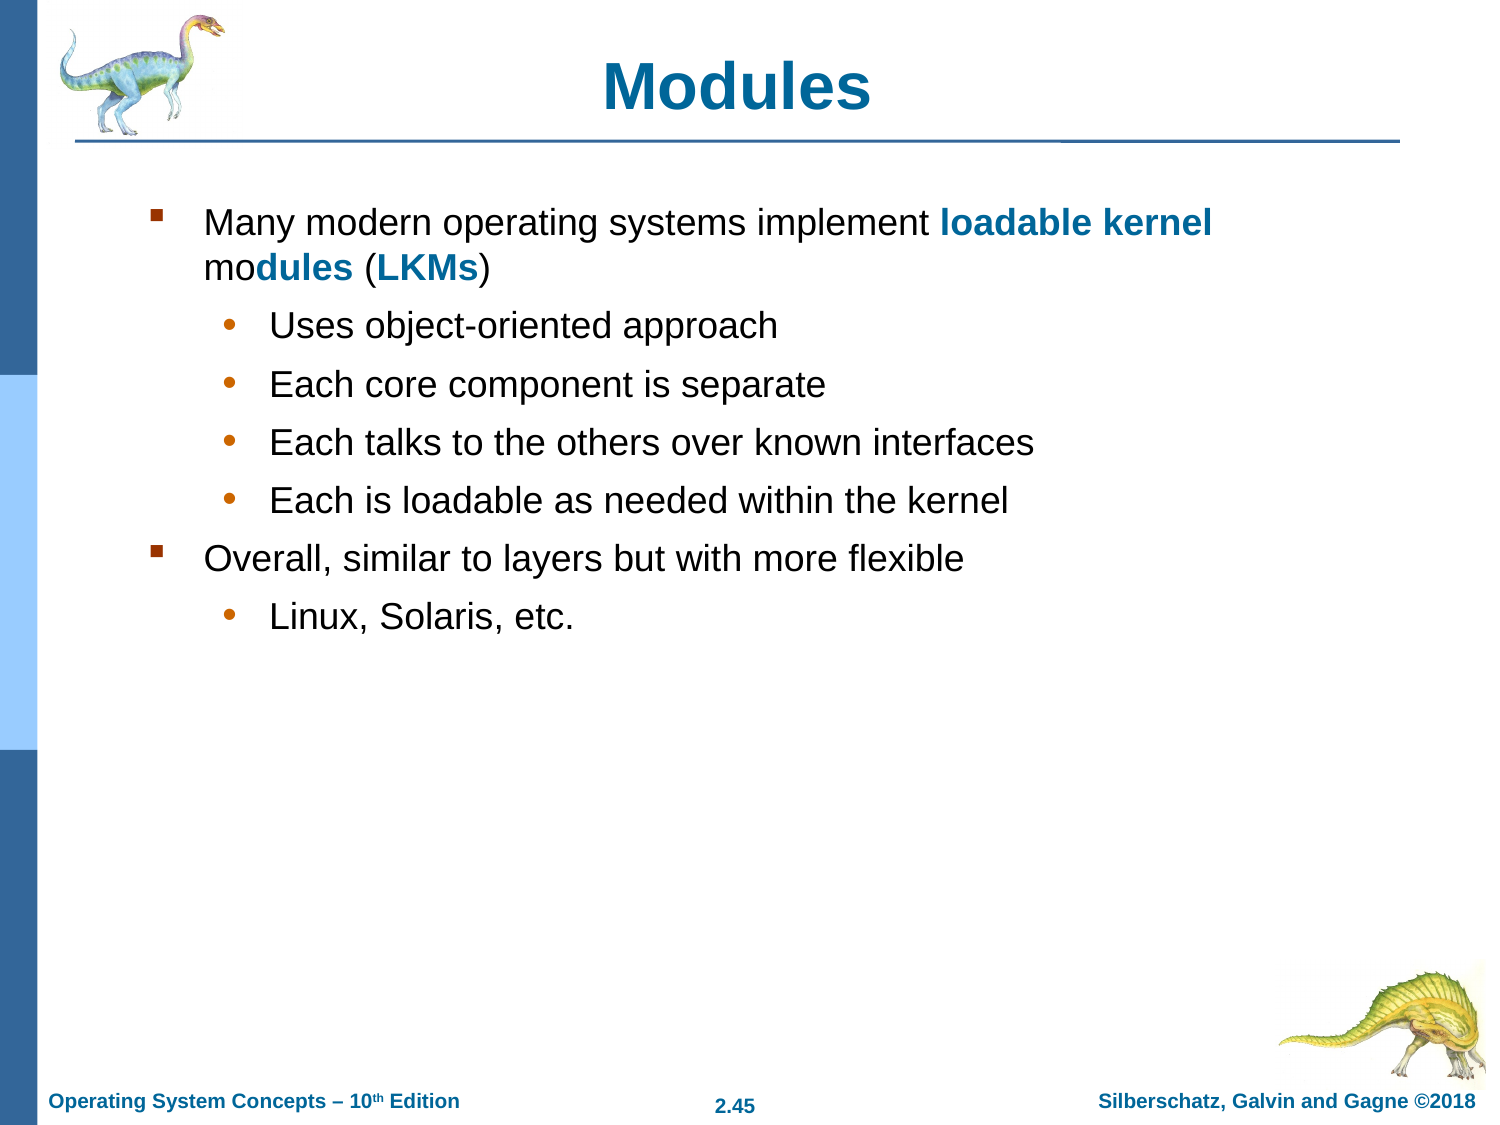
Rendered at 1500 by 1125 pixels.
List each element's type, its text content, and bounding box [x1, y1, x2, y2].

picture [46, 0, 243, 149]
picture [1275, 959, 1486, 1090]
title Modules [75, 35, 1400, 130]
list Many modern operating systems implement loadable kernel modules (LKMs) Uses object-oriented approach Each core component is separate Each talks to the others over known interfaces Each is loadable as needed within the kernel Overall, similar to layers but with more flexible Linux, Solaris, etc. [132, 190, 1309, 923]
